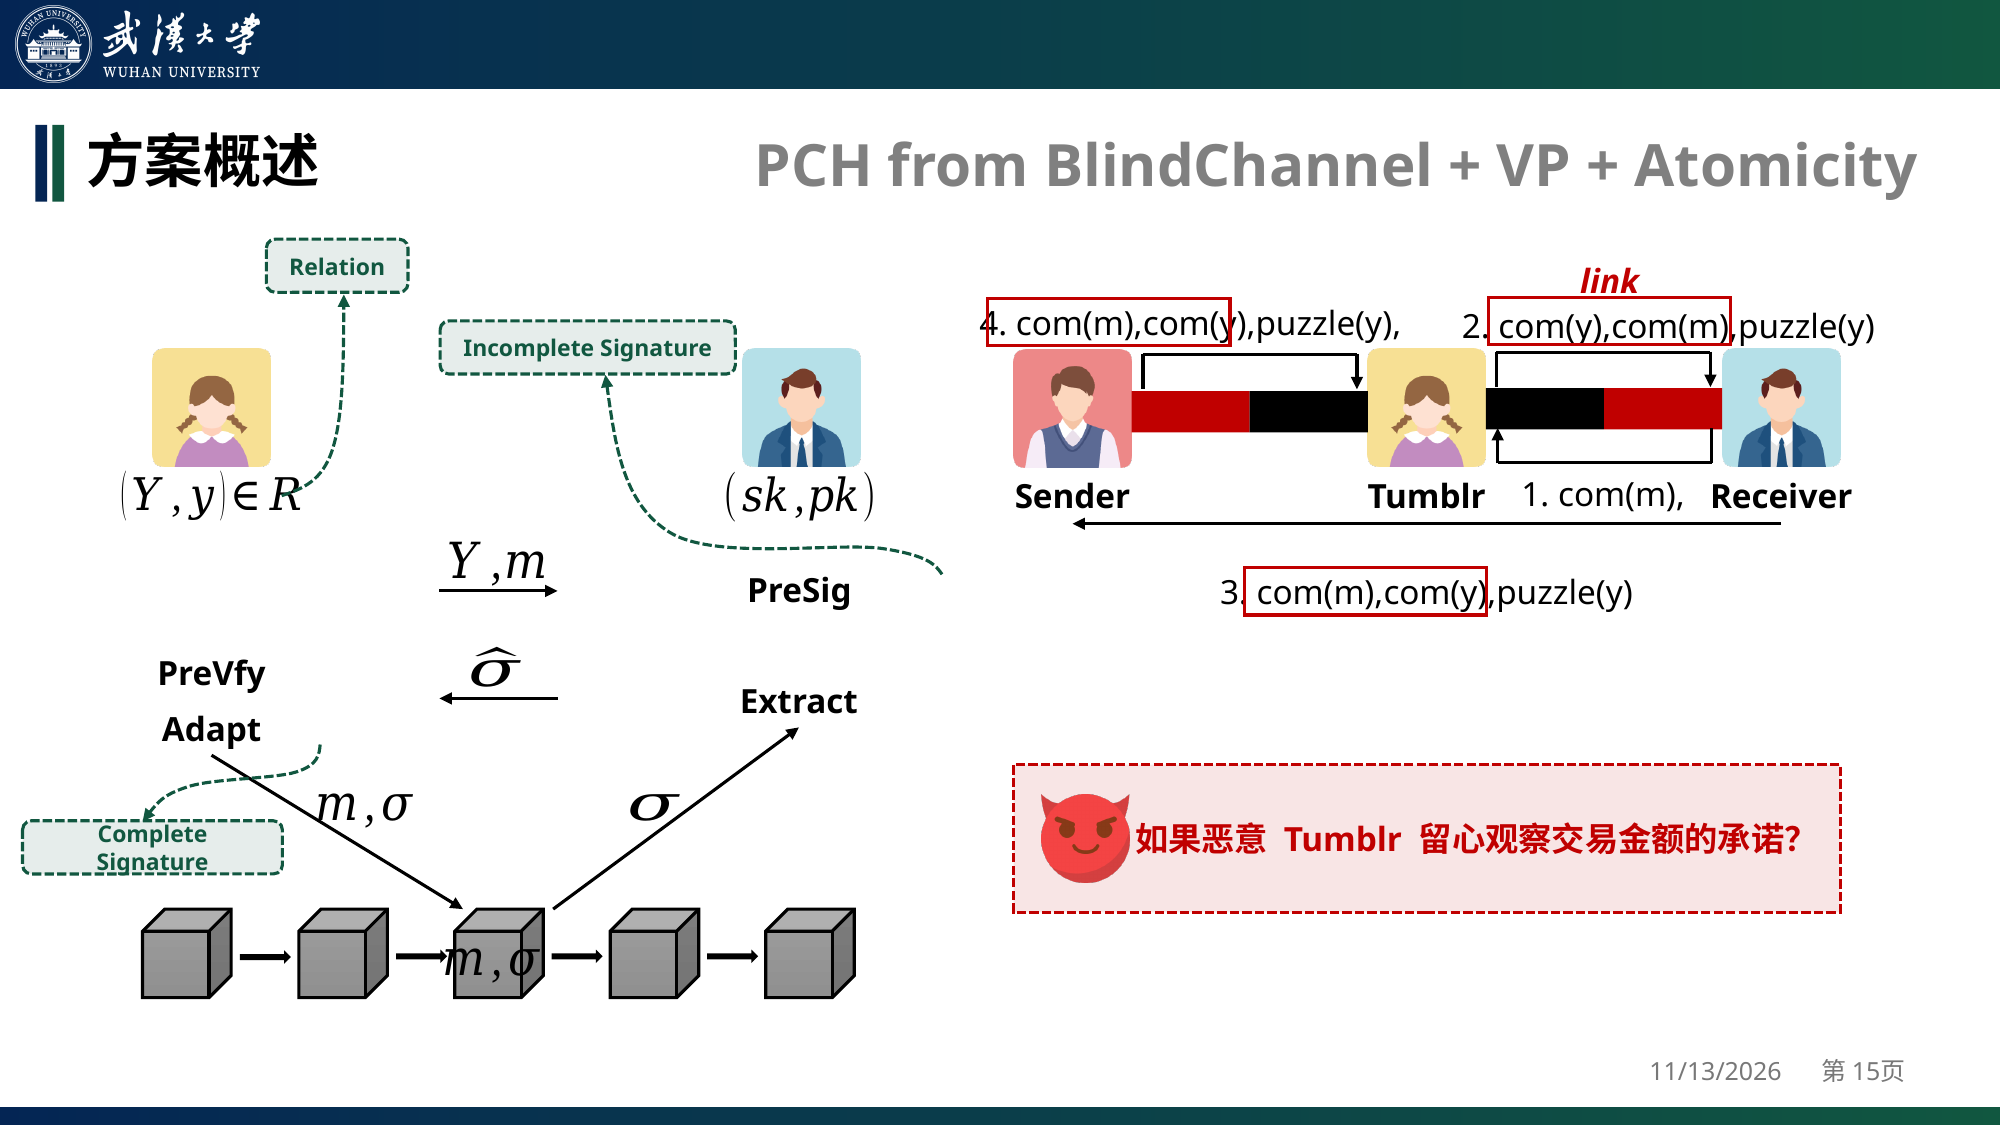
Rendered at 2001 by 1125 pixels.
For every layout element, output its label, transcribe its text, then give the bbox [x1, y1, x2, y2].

title 方案概述 [71, 125, 739, 202]
picture [15, 5, 260, 83]
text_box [1012, 764, 1841, 913]
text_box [7, 238, 971, 999]
text_box PCH from BlindChannel + VP + Atomicity [739, 120, 1933, 206]
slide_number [1627, 1042, 1804, 1103]
slide_number 第15页 [1804, 1042, 1923, 1103]
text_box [971, 252, 1905, 620]
